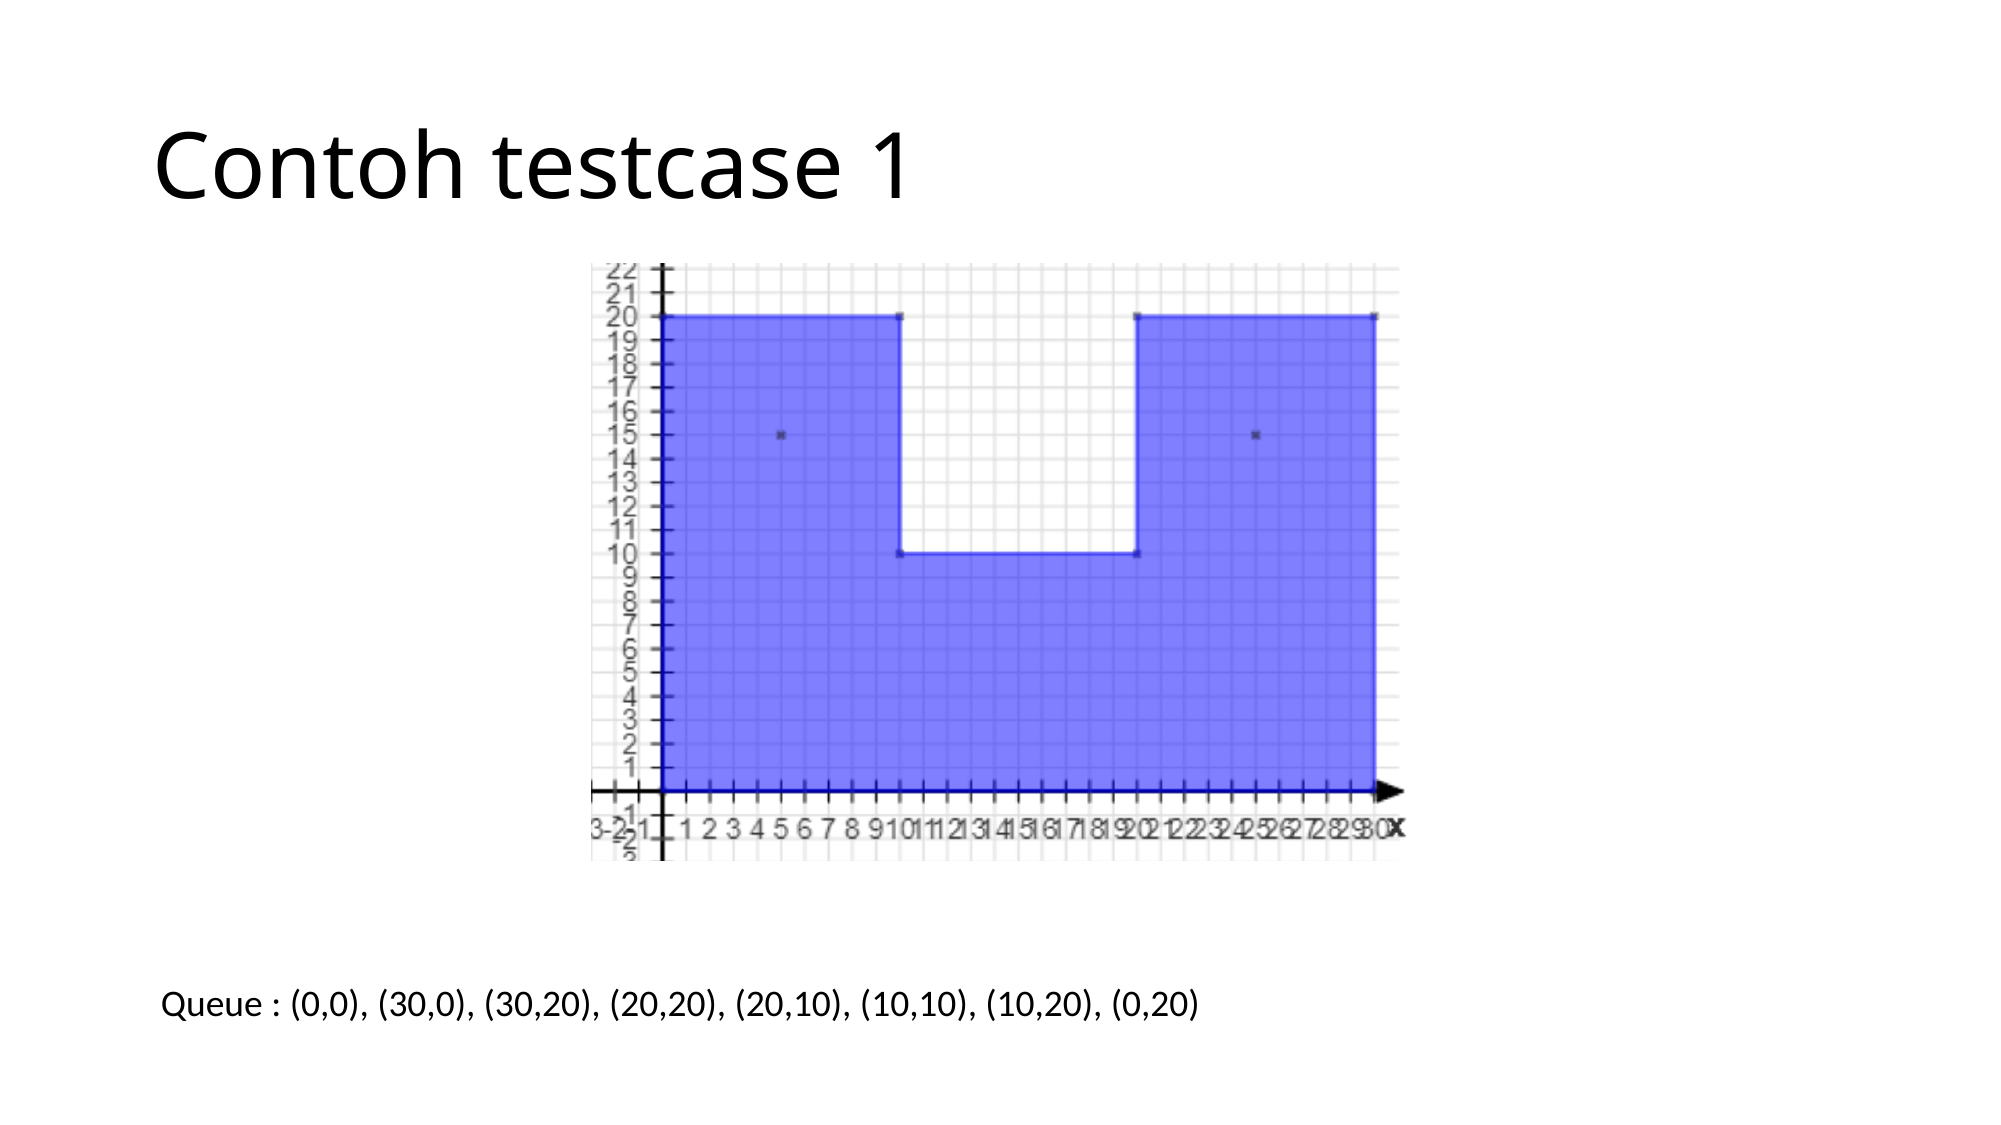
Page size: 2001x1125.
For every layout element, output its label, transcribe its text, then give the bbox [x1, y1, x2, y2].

text_box Queue : (0,0), (30,0), (30,20), (20,20), (20,10), (10,10), (10,20), (0,20) [146, 971, 1224, 1032]
picture [591, 263, 1409, 861]
title Contoh testcase 1 [137, 59, 1863, 278]
